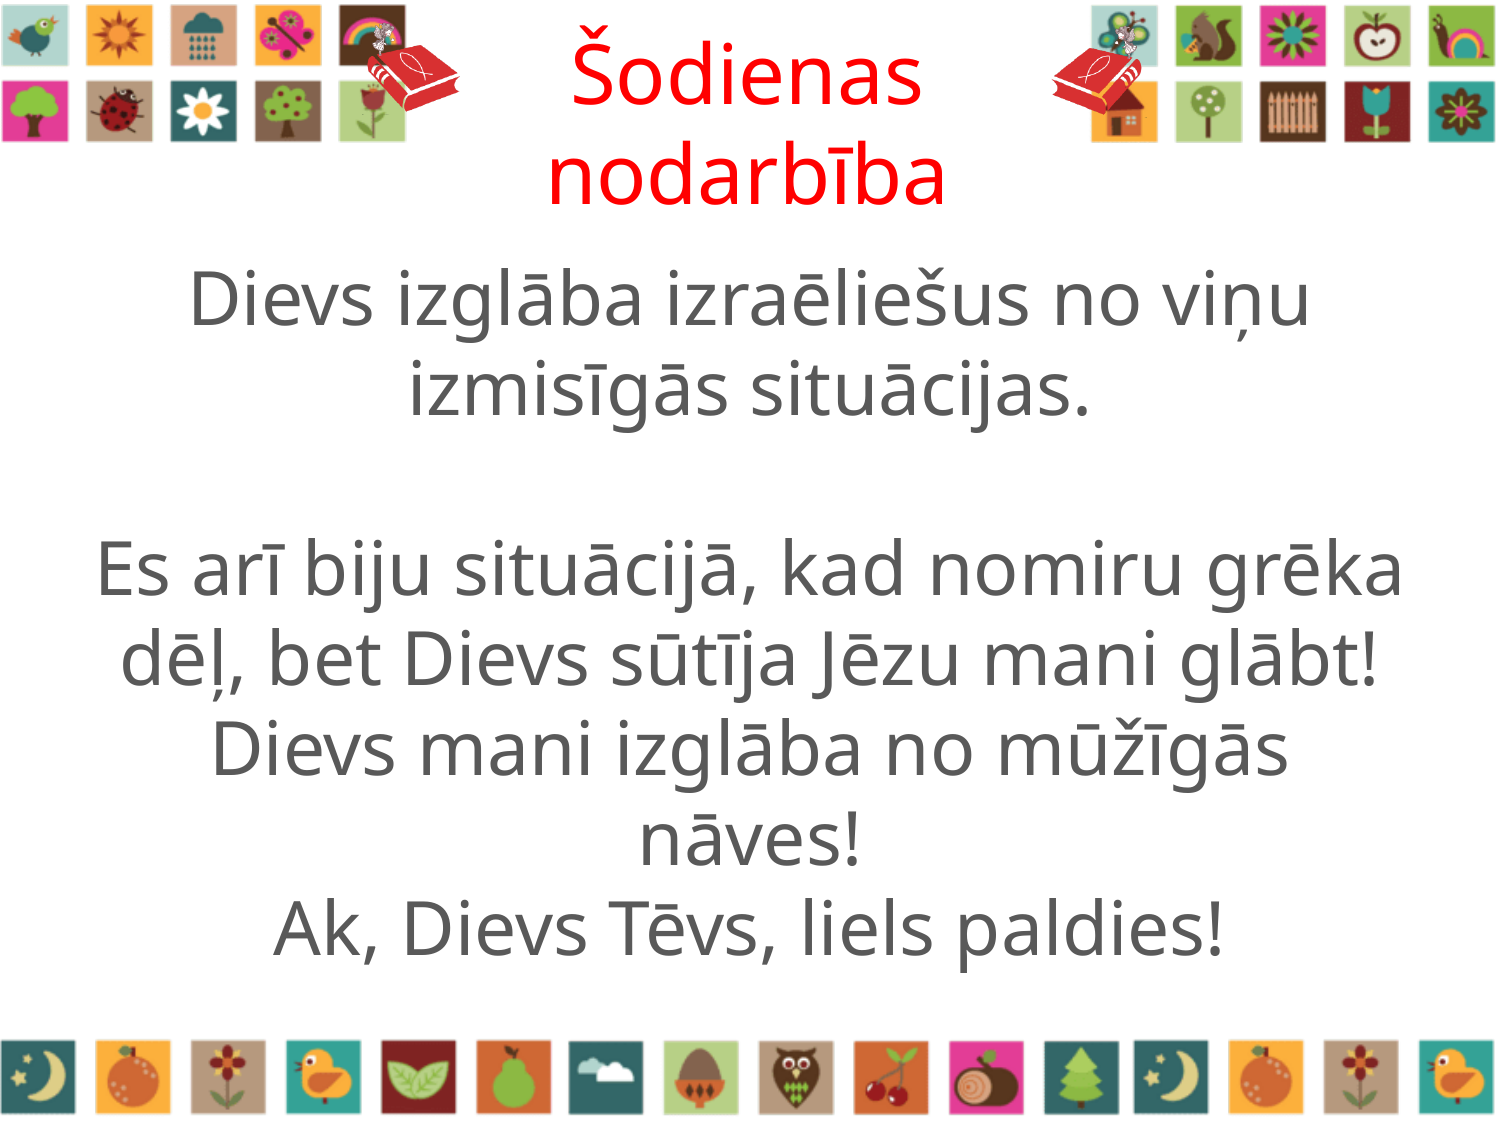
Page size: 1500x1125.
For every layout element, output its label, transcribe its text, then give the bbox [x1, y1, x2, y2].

text_box Dievs izglāba izraēliešus no viņu izmisīgās situācijas. Es arī biju situācijā, kad nomiru grēka dēļ, bet Dievs sūtīja Jēzu mani glābt! Dievs mani izglāba no mūžīgās nāves! Ak, Dievs Tēvs, liels paldies! [76, 243, 1424, 979]
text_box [0, 1028, 1500, 1118]
text_box Šodienas nodarbība [414, 13, 1080, 229]
picture [1019, 3, 1500, 150]
picture [0, 3, 492, 150]
